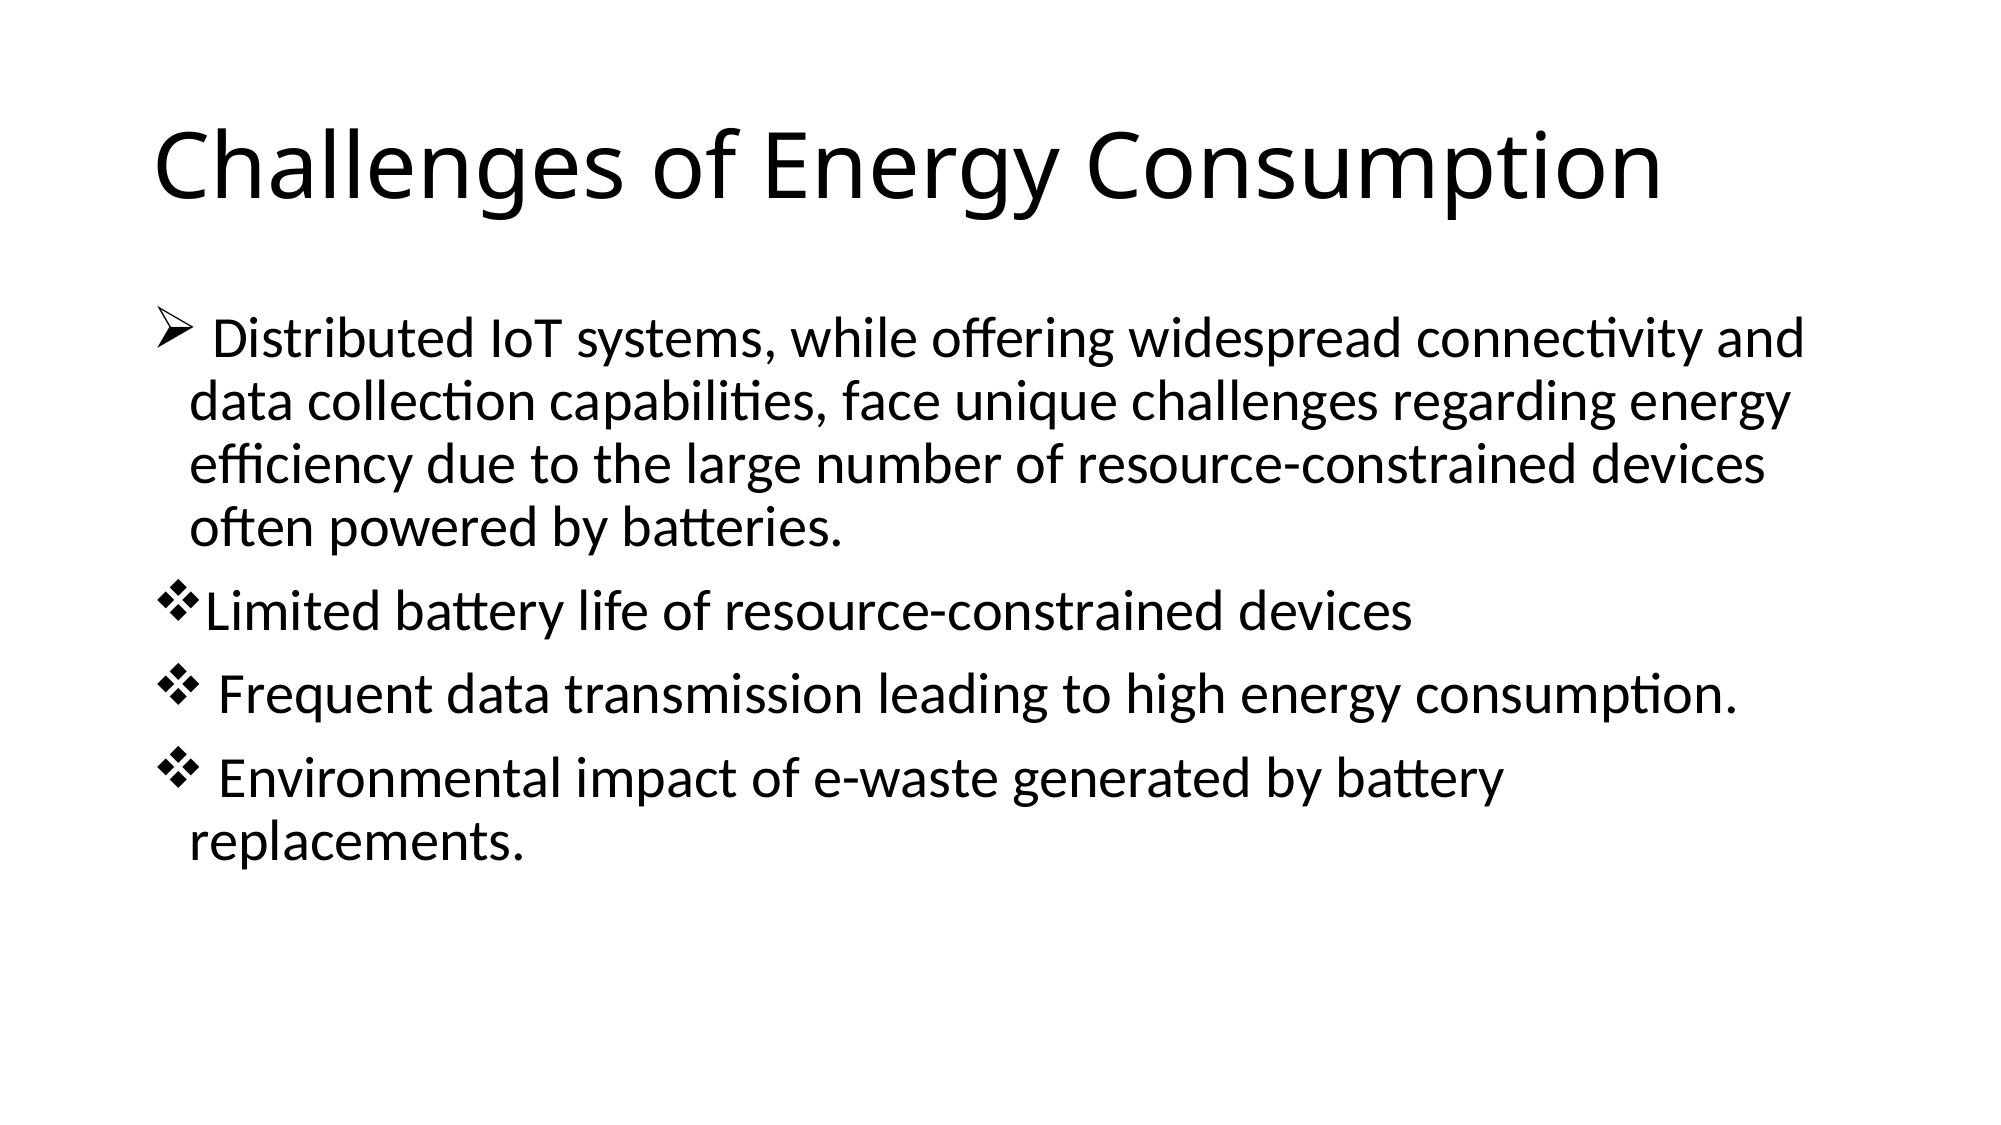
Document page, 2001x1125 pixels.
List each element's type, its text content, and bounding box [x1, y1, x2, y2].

list Distributed IoT systems, while offering widespread connectivity and data collection capabilities, face unique challenges regarding energy efficiency due to the large number of resource-constrained devices often powered by batteries. Limited battery life of resource-constrained devices Frequent data transmission leading to high energy consumption. Environmental impact of e-waste generated by battery replacements. [137, 299, 1863, 1014]
title Challenges of Energy Consumption [137, 59, 1863, 278]
